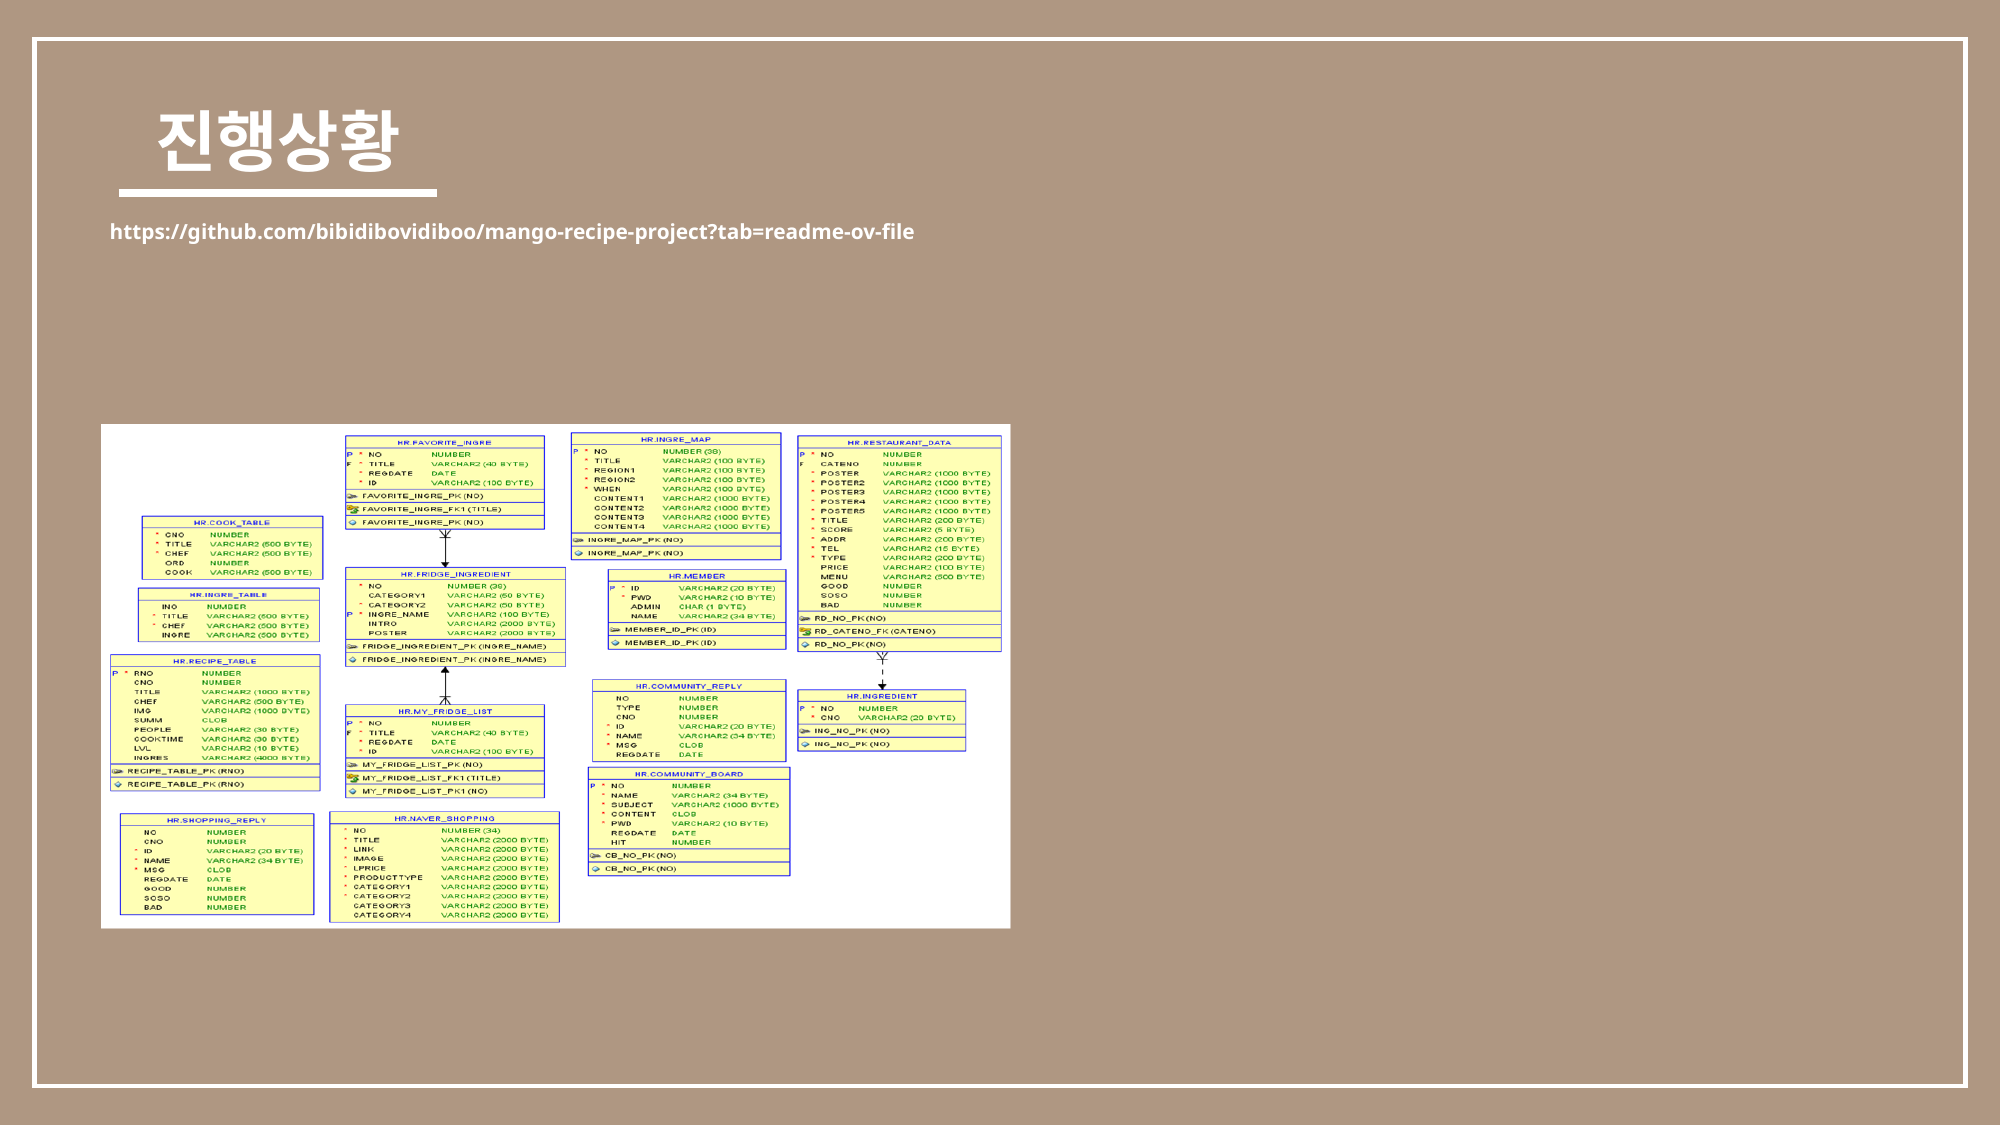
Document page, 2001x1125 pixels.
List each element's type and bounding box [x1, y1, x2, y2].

picture [101, 424, 1011, 929]
text_box [0, 0, 2000, 1125]
